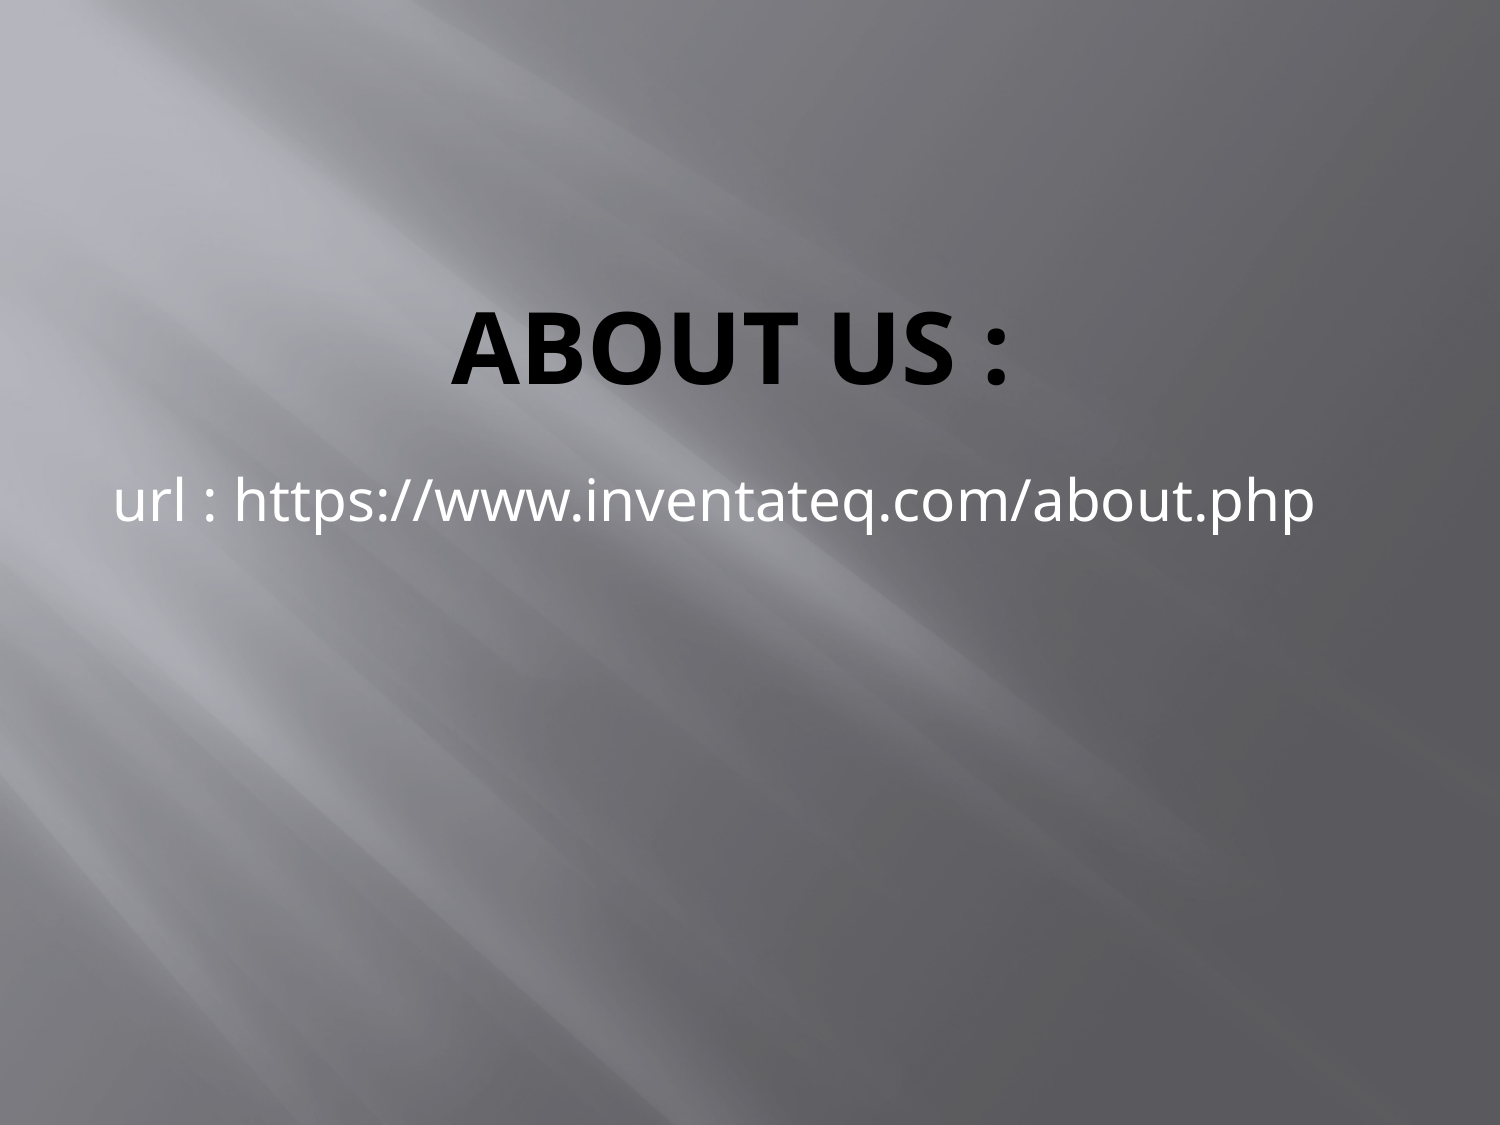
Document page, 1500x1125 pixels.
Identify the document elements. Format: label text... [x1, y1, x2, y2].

title About us : [69, 224, 1420, 525]
subtitle url : https://www.inventateq.com/about.php [76, 456, 1353, 610]
